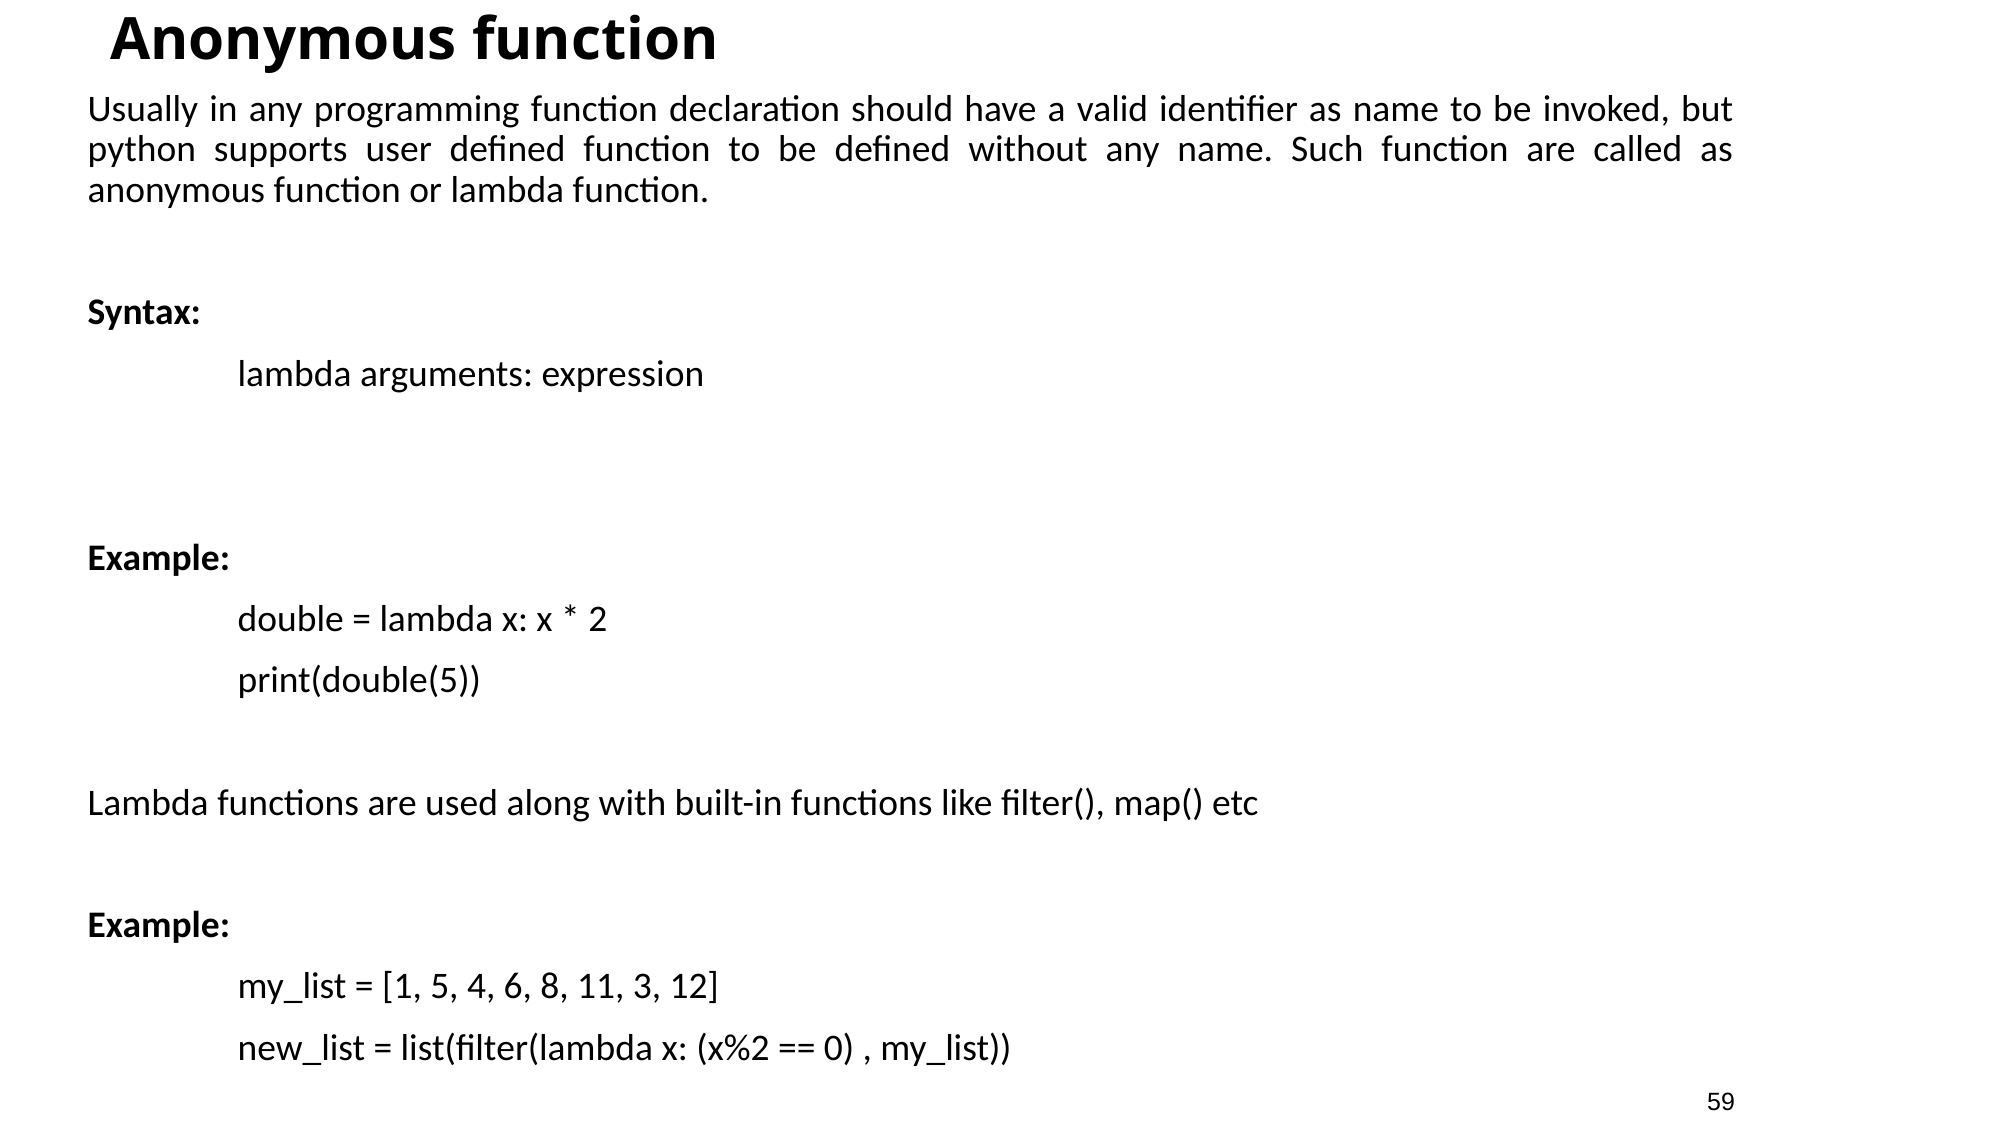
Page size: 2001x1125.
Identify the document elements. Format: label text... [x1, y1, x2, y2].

title Anonymous function [95, 0, 1750, 81]
list Usually in any programming function declaration should have a valid identifier as name to be invoked, but python supports user defined function to be defined without any name. Such function are called as anonymous function or lambda function. Syntax: lambda arguments: expression Example: double = lambda x: x * 2 print(double(5)) Lambda functions are used along with built-in functions like filter(), map() etc Example: my_list = [1, 5, 4, 6, 8, 11, 3, 12] new_list = list(filter(lambda x: (x%2 == 0) , my_list)) [72, 81, 1750, 1125]
